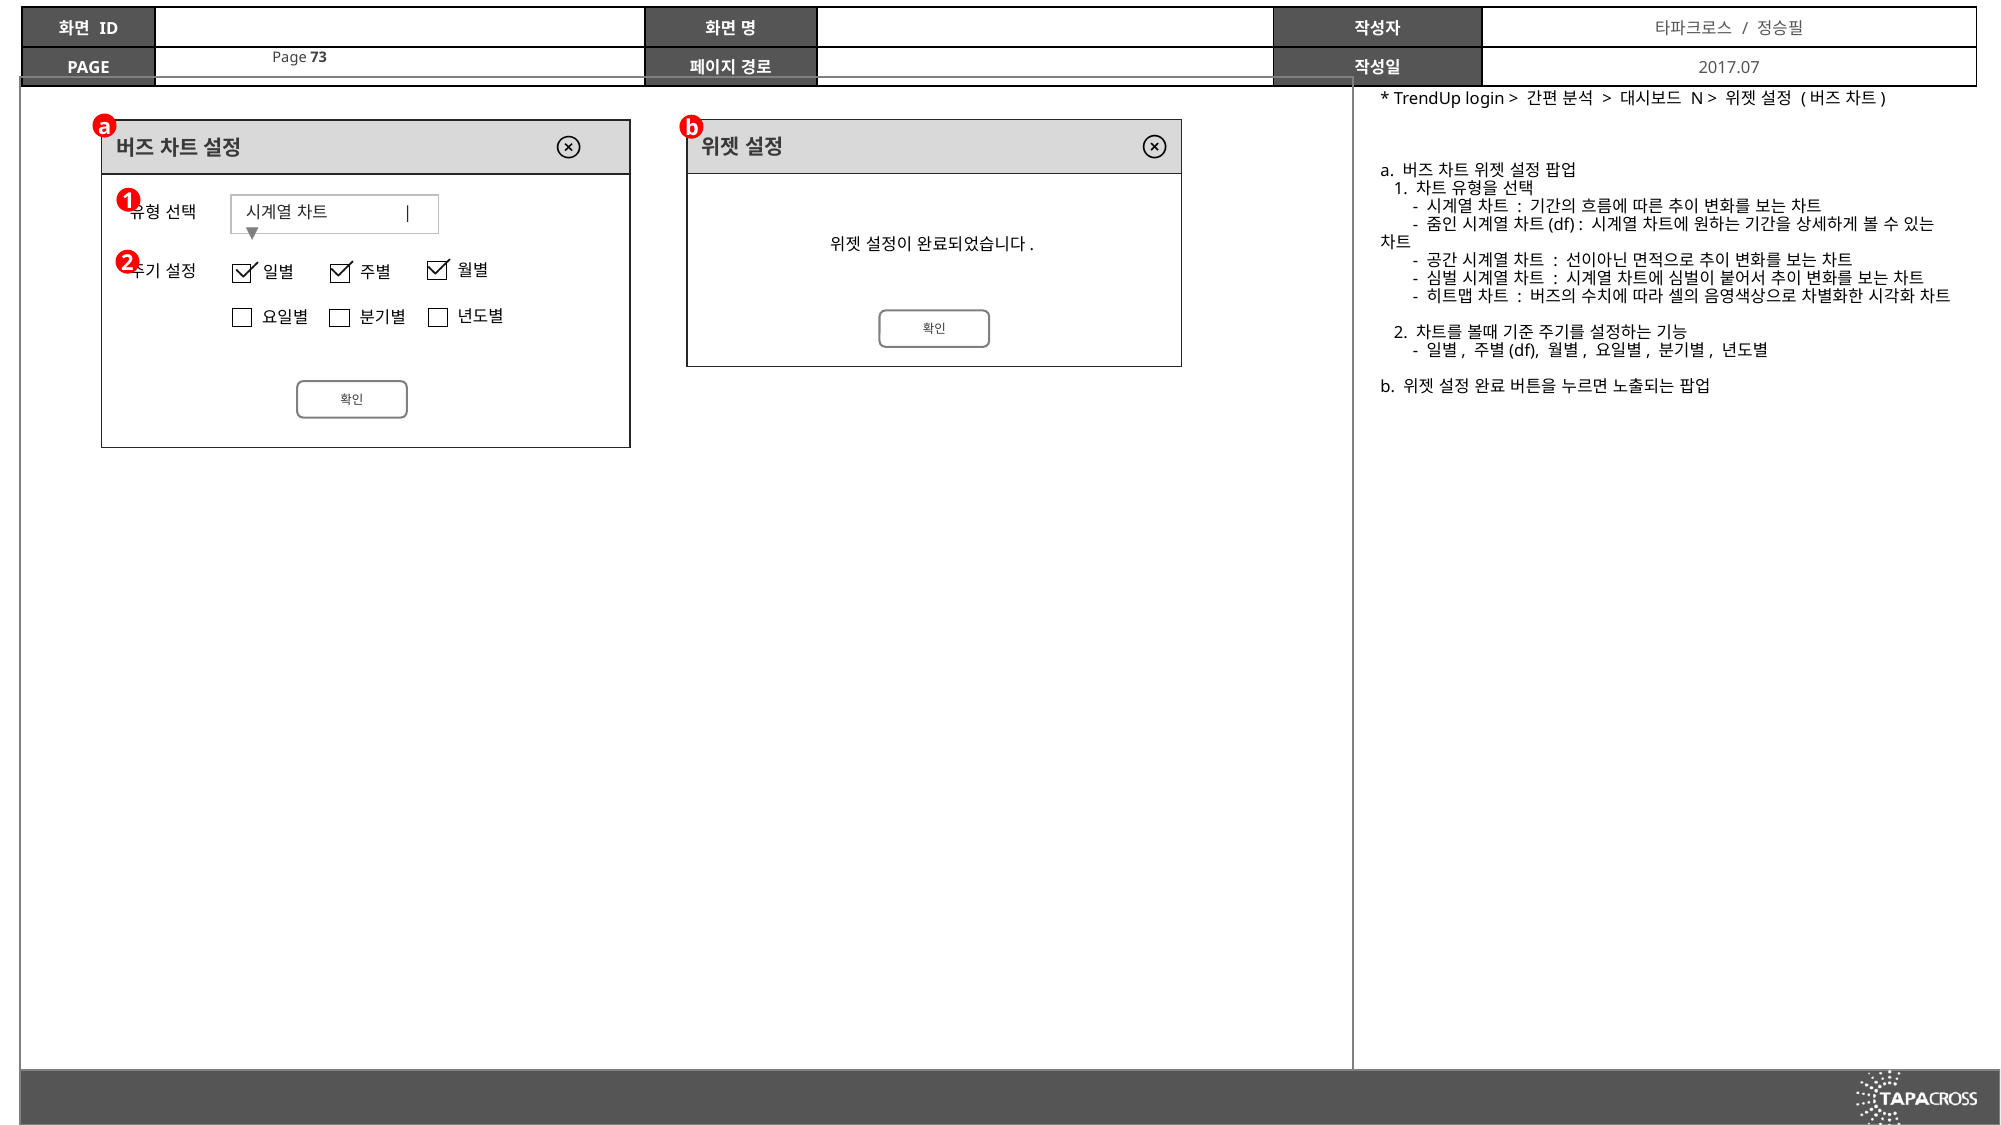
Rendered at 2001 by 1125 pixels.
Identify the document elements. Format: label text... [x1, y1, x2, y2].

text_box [101, 119, 631, 448]
picture [232, 254, 262, 285]
picture [424, 251, 454, 281]
text_box b [678, 113, 702, 139]
list * TrendUp login > 간편 분석 > 대시보드 N > 위젯 설정 (버즈 차트) a. 버즈 차트 위젯 설정 팝업 1. 차트 유형을 선택 - 시계열 차트 : 기간의 흐름에 따른 추이 변화를 보는 차트 - 줌인 시계열 차트(df) : 시계열 차트에 원하는 기간을 상세하게 볼 수 있는 차트 - 공간 시계열 차트 : 선이아닌 면적으로 추이 변화를 보는 차트 - 심벌 시계열 차트 : 시계열 차트에 심벌이 붙어서 추이 변화를 보는 차트 - 히트맵 차트 : 버즈의 수치에 따라 셀의 음영색상으로 차별화한 시각화 차트 2. 차트를 볼때 기준 주기를 설정하는 기능 - 일별, 주별(df), 월별, 요일별, 분기별, 년도별 b. 위젯 설정 완료 버튼을 누르면 노출되는 팝업 [1365, 82, 1977, 1053]
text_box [687, 119, 1182, 367]
picture [327, 253, 357, 283]
text_box a [91, 112, 116, 139]
picture [1855, 1064, 1977, 1125]
